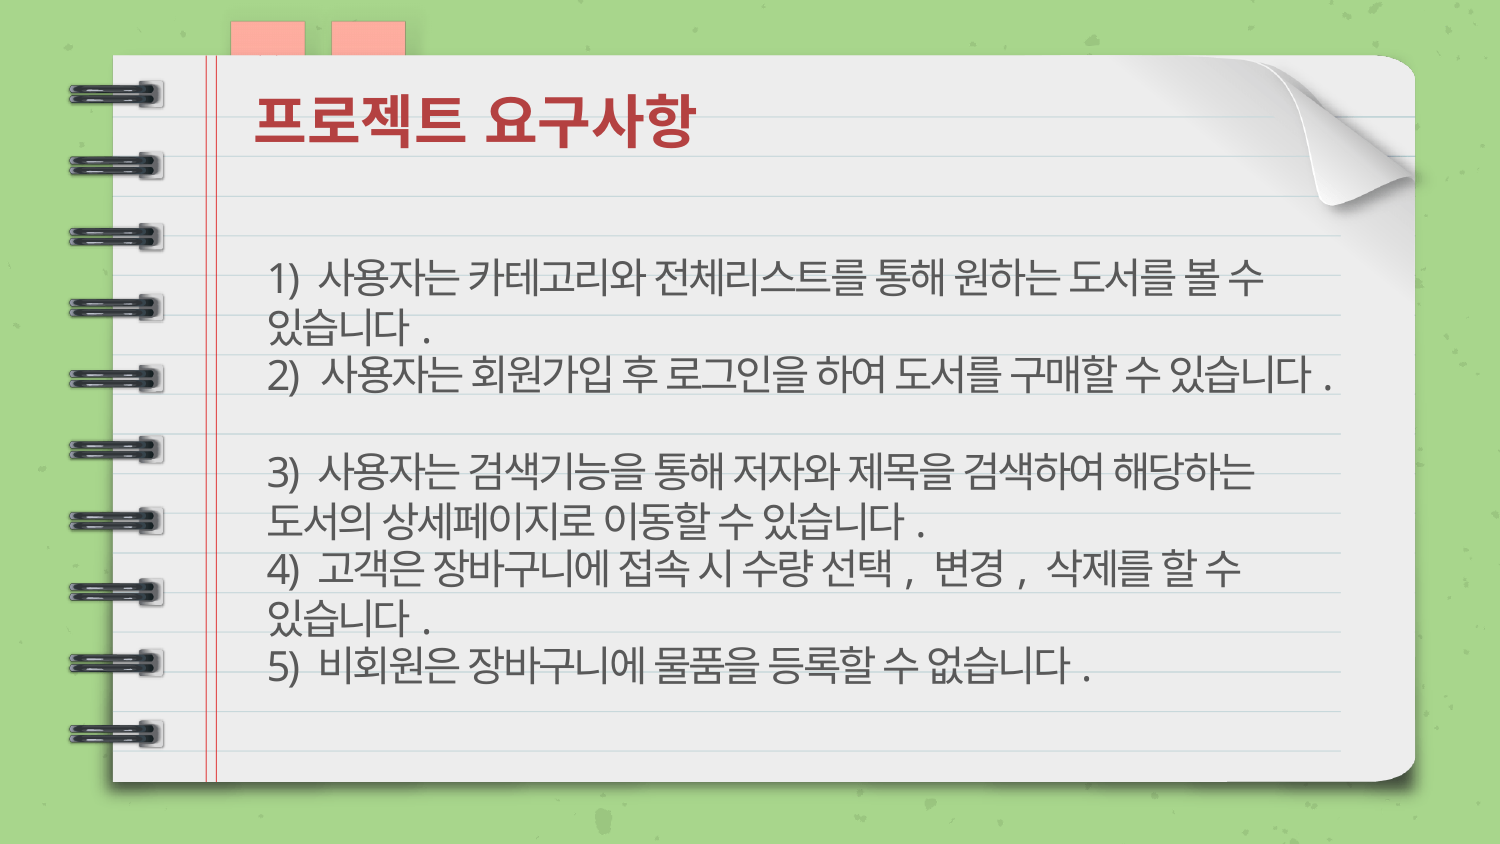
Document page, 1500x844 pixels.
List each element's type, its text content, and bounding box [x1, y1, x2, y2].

text_box 5) 비회원은 장바구니에 물품을 등록할 수 없습니다. [251, 624, 1362, 705]
picture [63, 0, 1437, 822]
text_box 프로젝트 요구사항 [239, 69, 916, 164]
text_box 3) 사용자는 검색기능을 통해 저자와 제목을 검색하여 해당하는 도서의 상세페이지로 이동할 수 있습니다. [251, 430, 1362, 511]
title 1) 사용자는 카테고리와 전체리스트를 통해 원하는 도서를 볼 수 있습니다. [251, 236, 1362, 317]
text_box 4) 고객은 장바구니에 접속 시 수량 선택, 변경, 삭제를 할 수 있습니다. [251, 527, 1362, 608]
text_box 2) 사용자는 회원가입 후 로그인을 하여 도서를 구매할 수 있습니다. [251, 333, 1362, 414]
